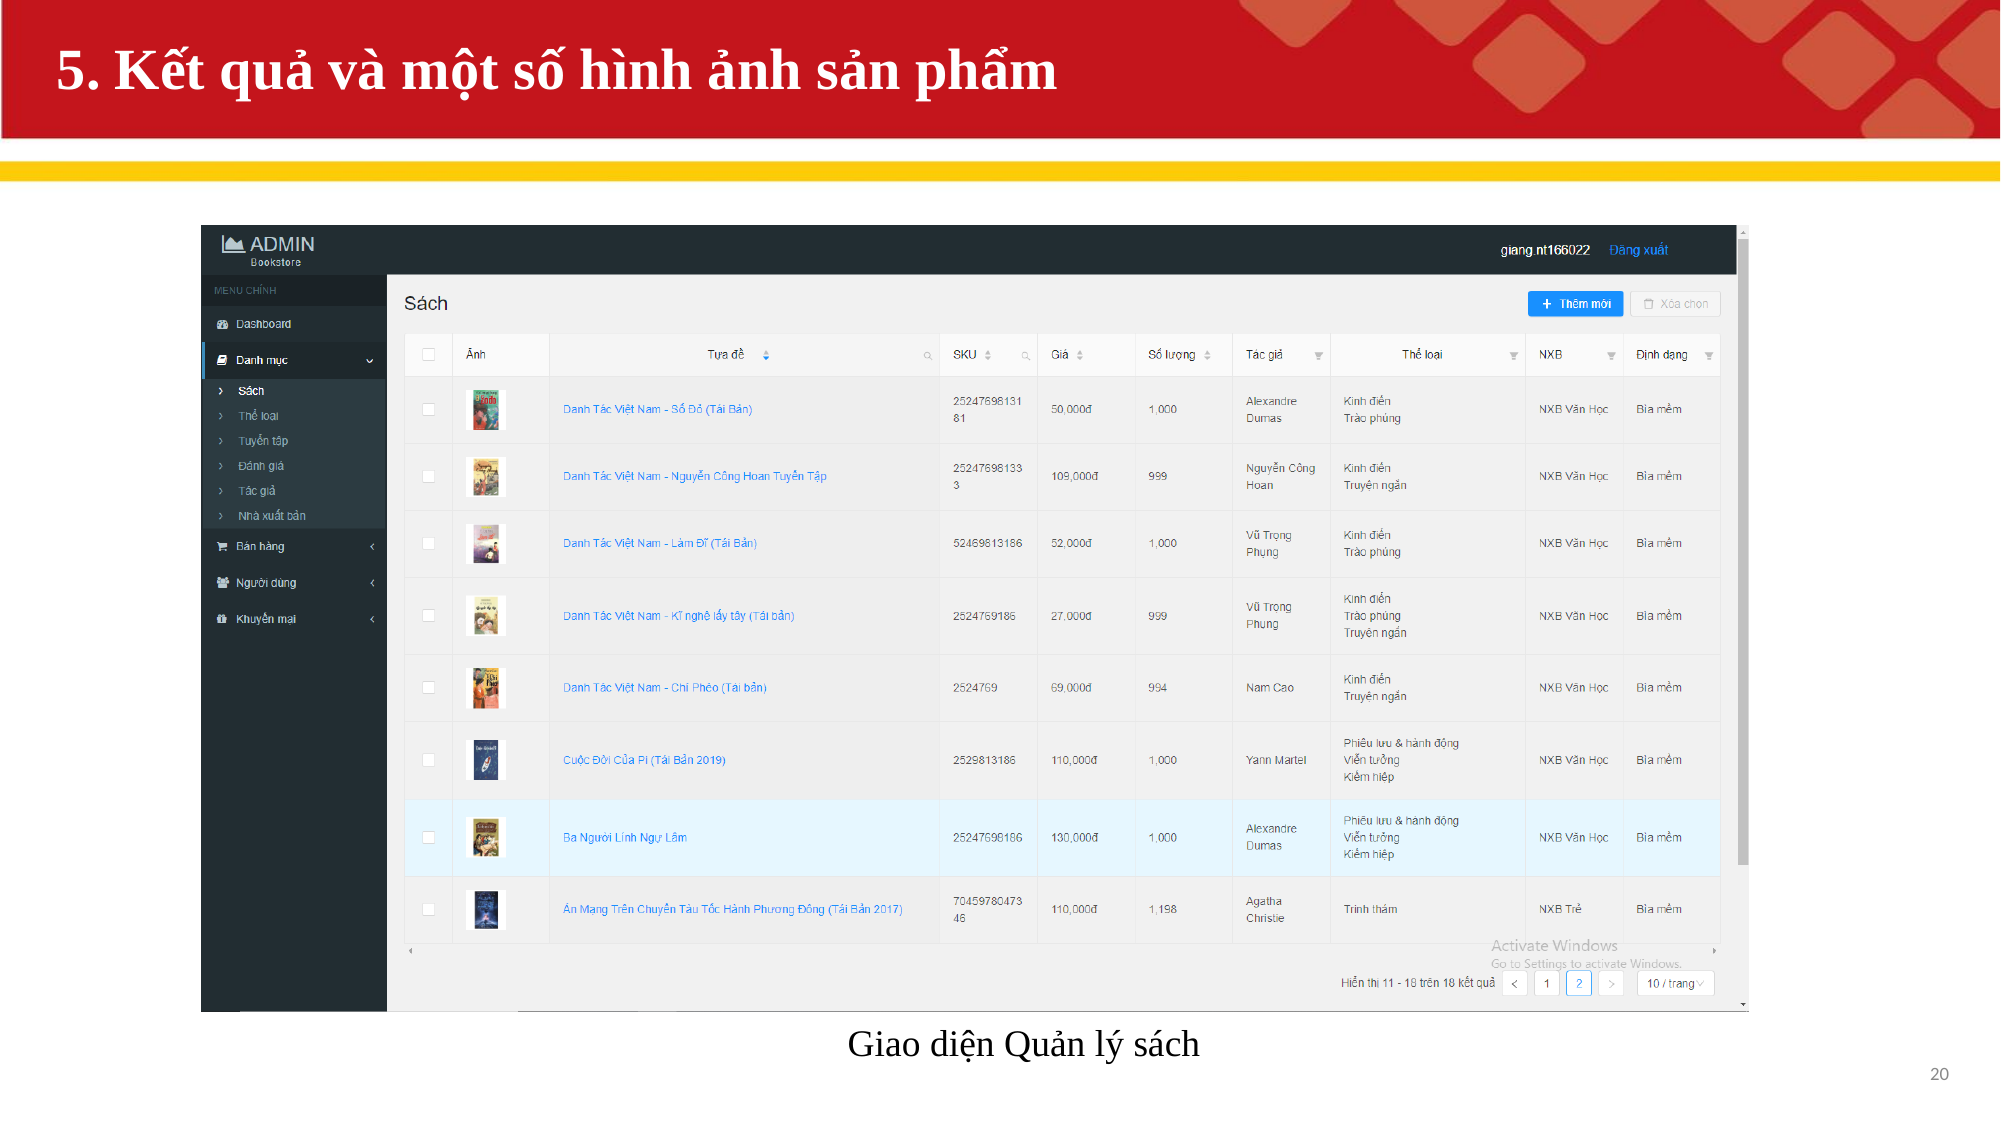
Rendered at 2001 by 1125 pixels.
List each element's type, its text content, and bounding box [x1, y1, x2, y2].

picture [0, 0, 2001, 1125]
slide_number 20 [1412, 1042, 1965, 1103]
title 5. Kết quả và một số hình ảnh sản phẩm [41, 0, 1962, 141]
text_box Giao diện Quản lý sách [682, 1013, 1367, 1072]
